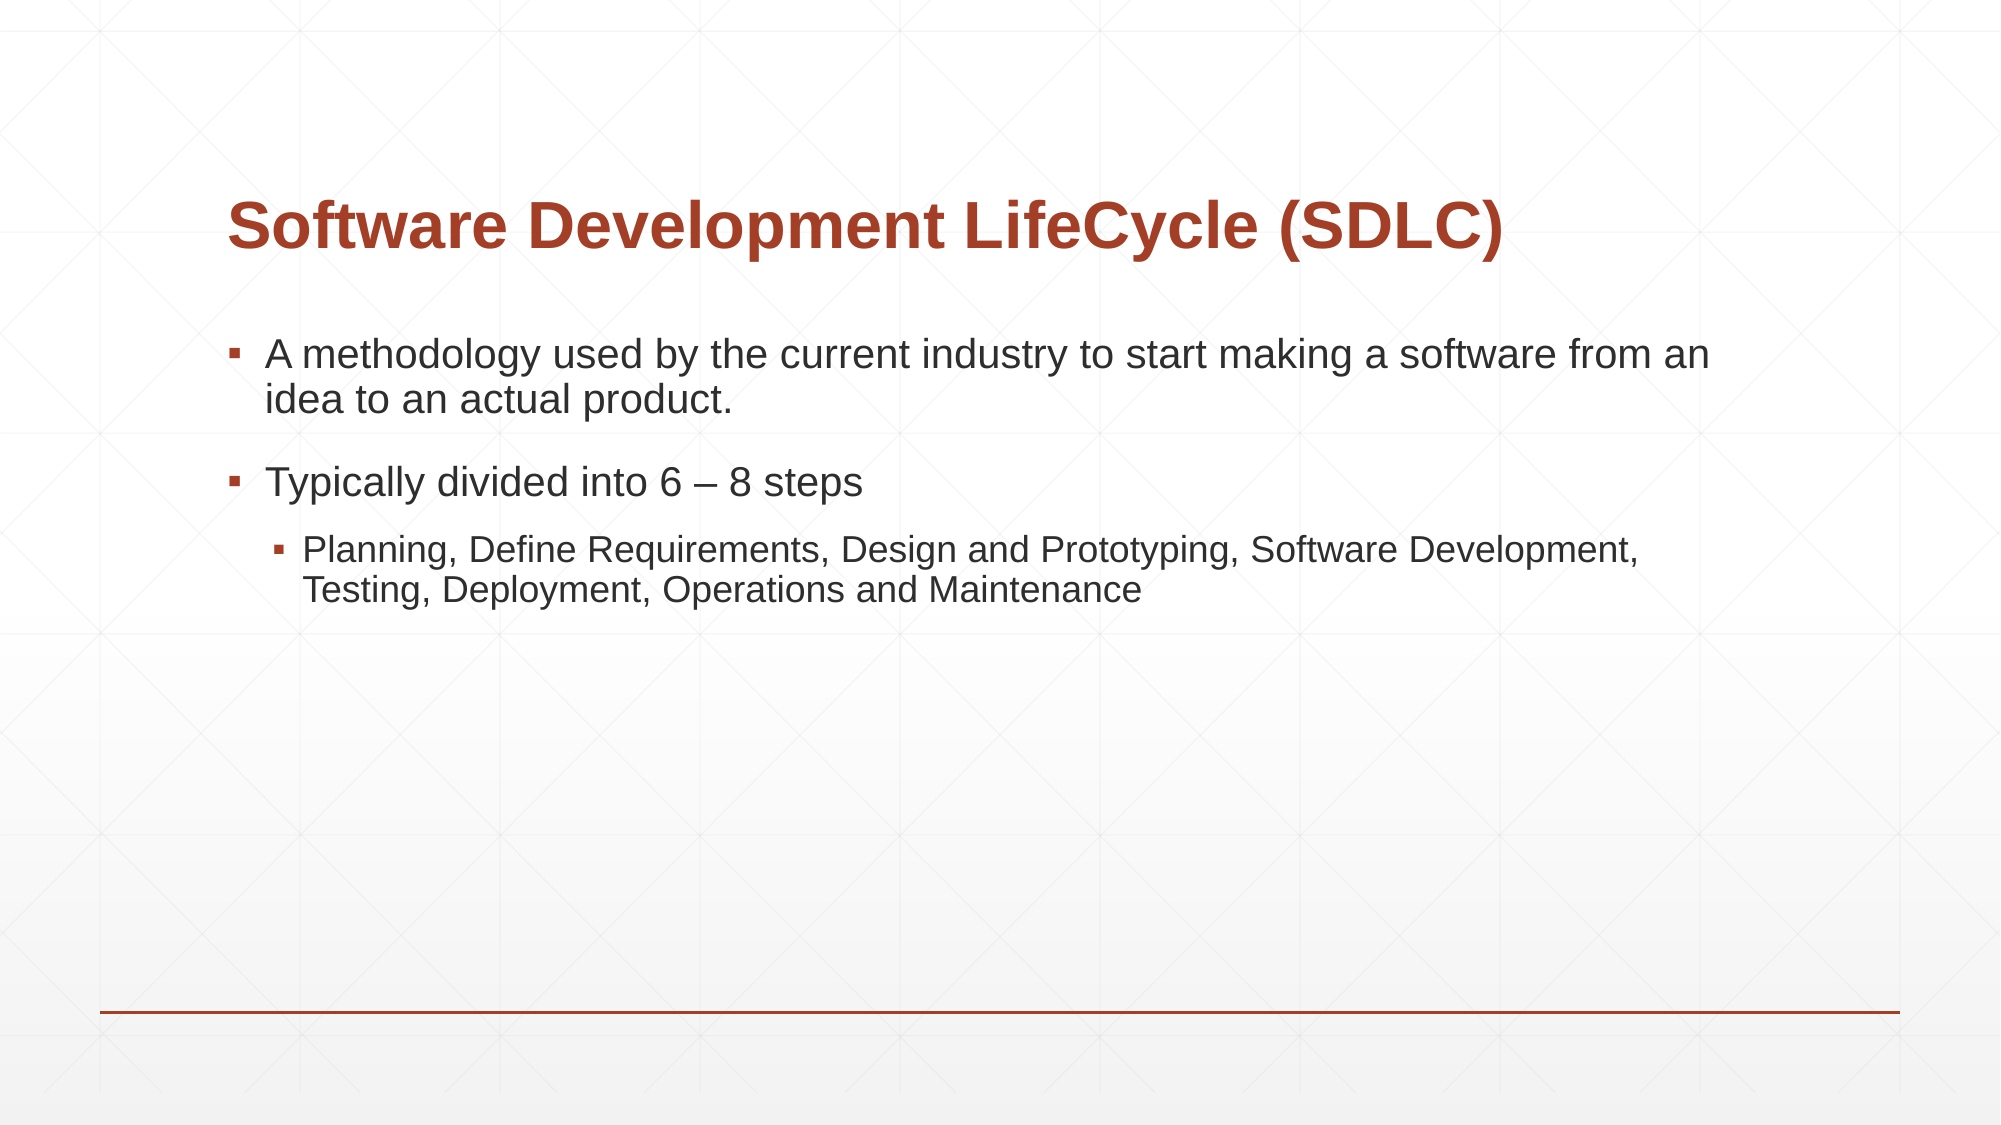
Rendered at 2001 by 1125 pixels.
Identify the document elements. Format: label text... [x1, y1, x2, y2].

list A methodology used by the current industry to start making a software from an idea to an actual product. Typically divided into 6 – 8 steps Planning, Define Requirements, Design and Prototyping, Software Development, Testing, Deployment, Operations and Maintenance [212, 324, 1788, 950]
title Software Development LifeCycle (SDLC) [212, 82, 1788, 271]
